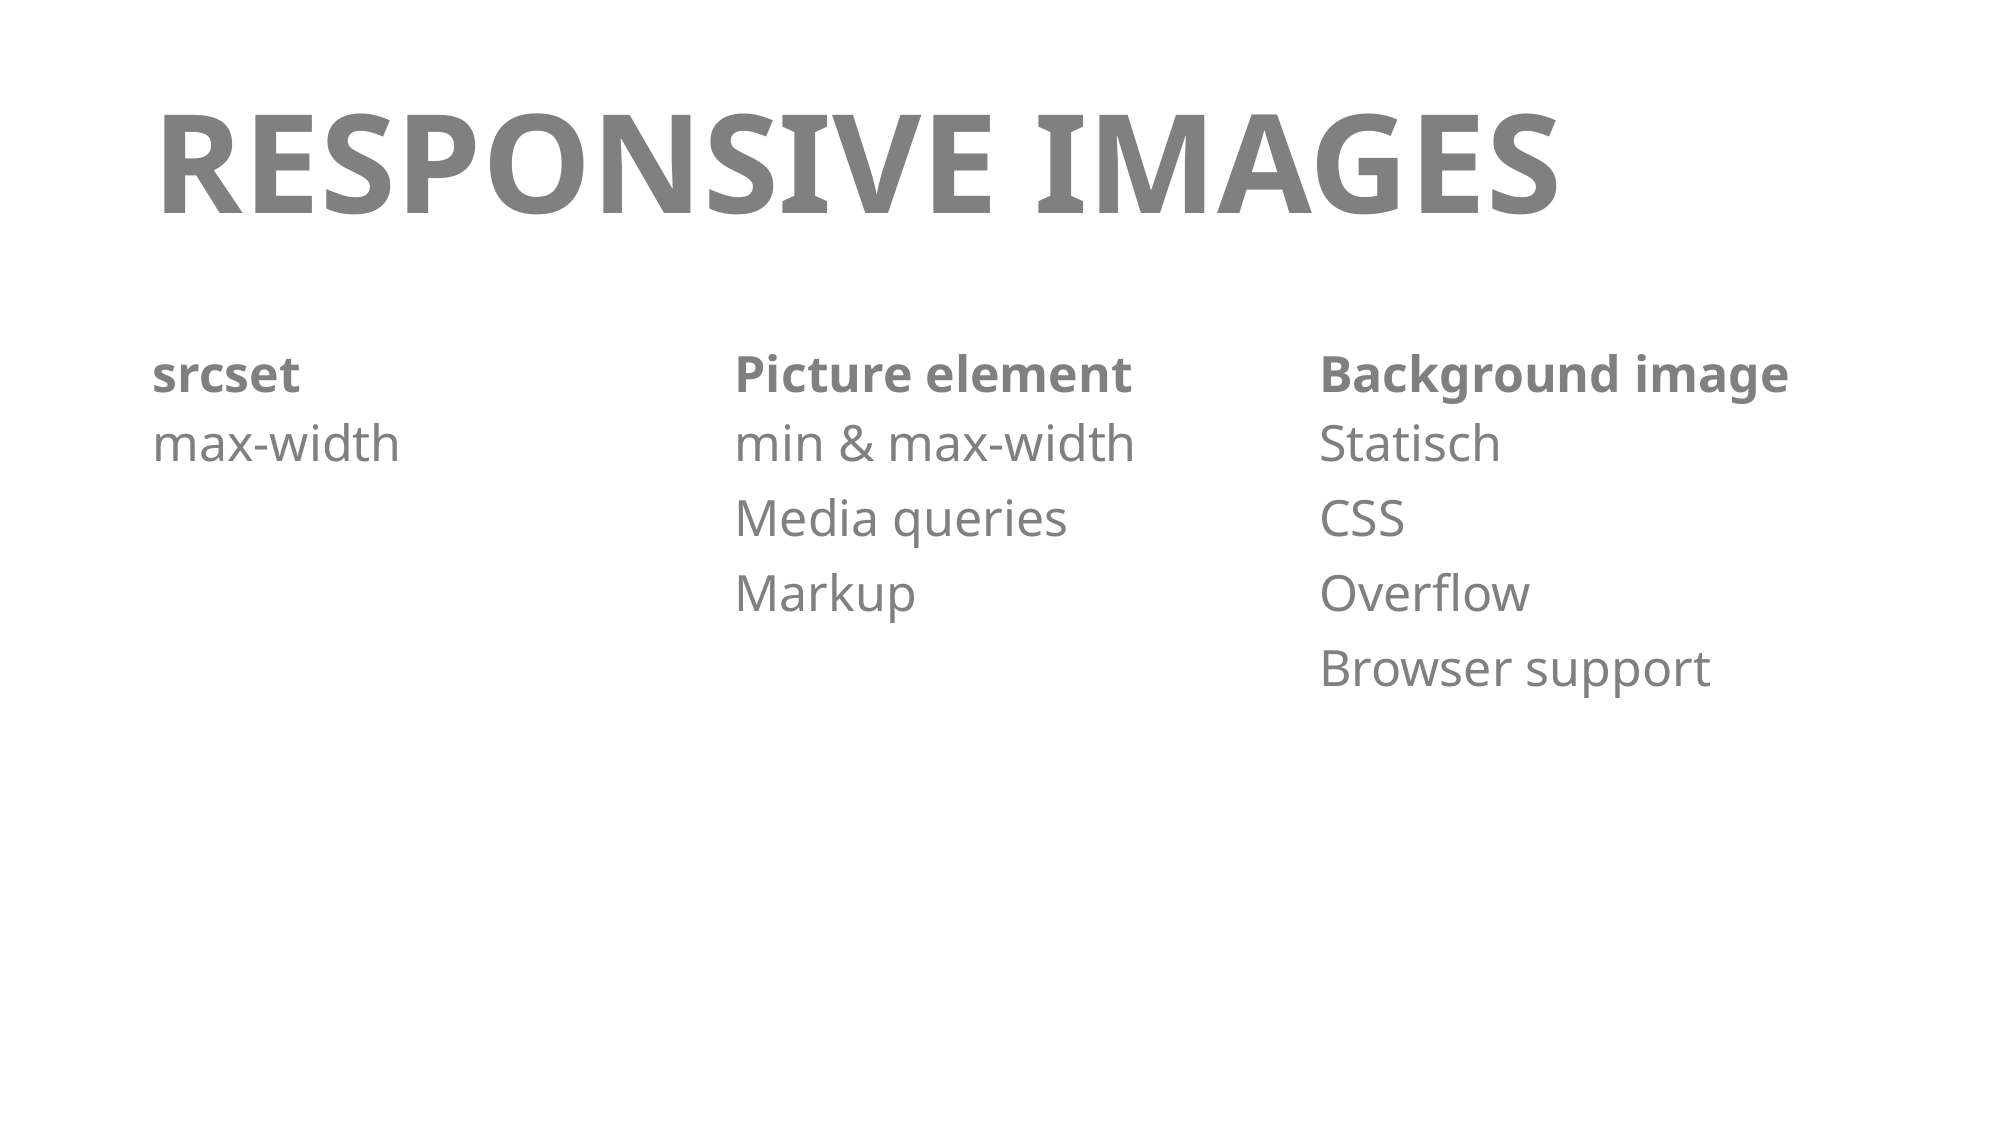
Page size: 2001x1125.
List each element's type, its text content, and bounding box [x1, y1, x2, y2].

list Picture element [719, 275, 1279, 410]
title RESPONSIVE IMAGES [137, 59, 1863, 278]
list srcset [137, 275, 694, 410]
list Statisch CSS Overflow Browser support [1304, 410, 1863, 1016]
list max-width [137, 410, 694, 1016]
list min & max-width Media queries Markup [719, 410, 1279, 1016]
list Background image [1304, 275, 1863, 410]
